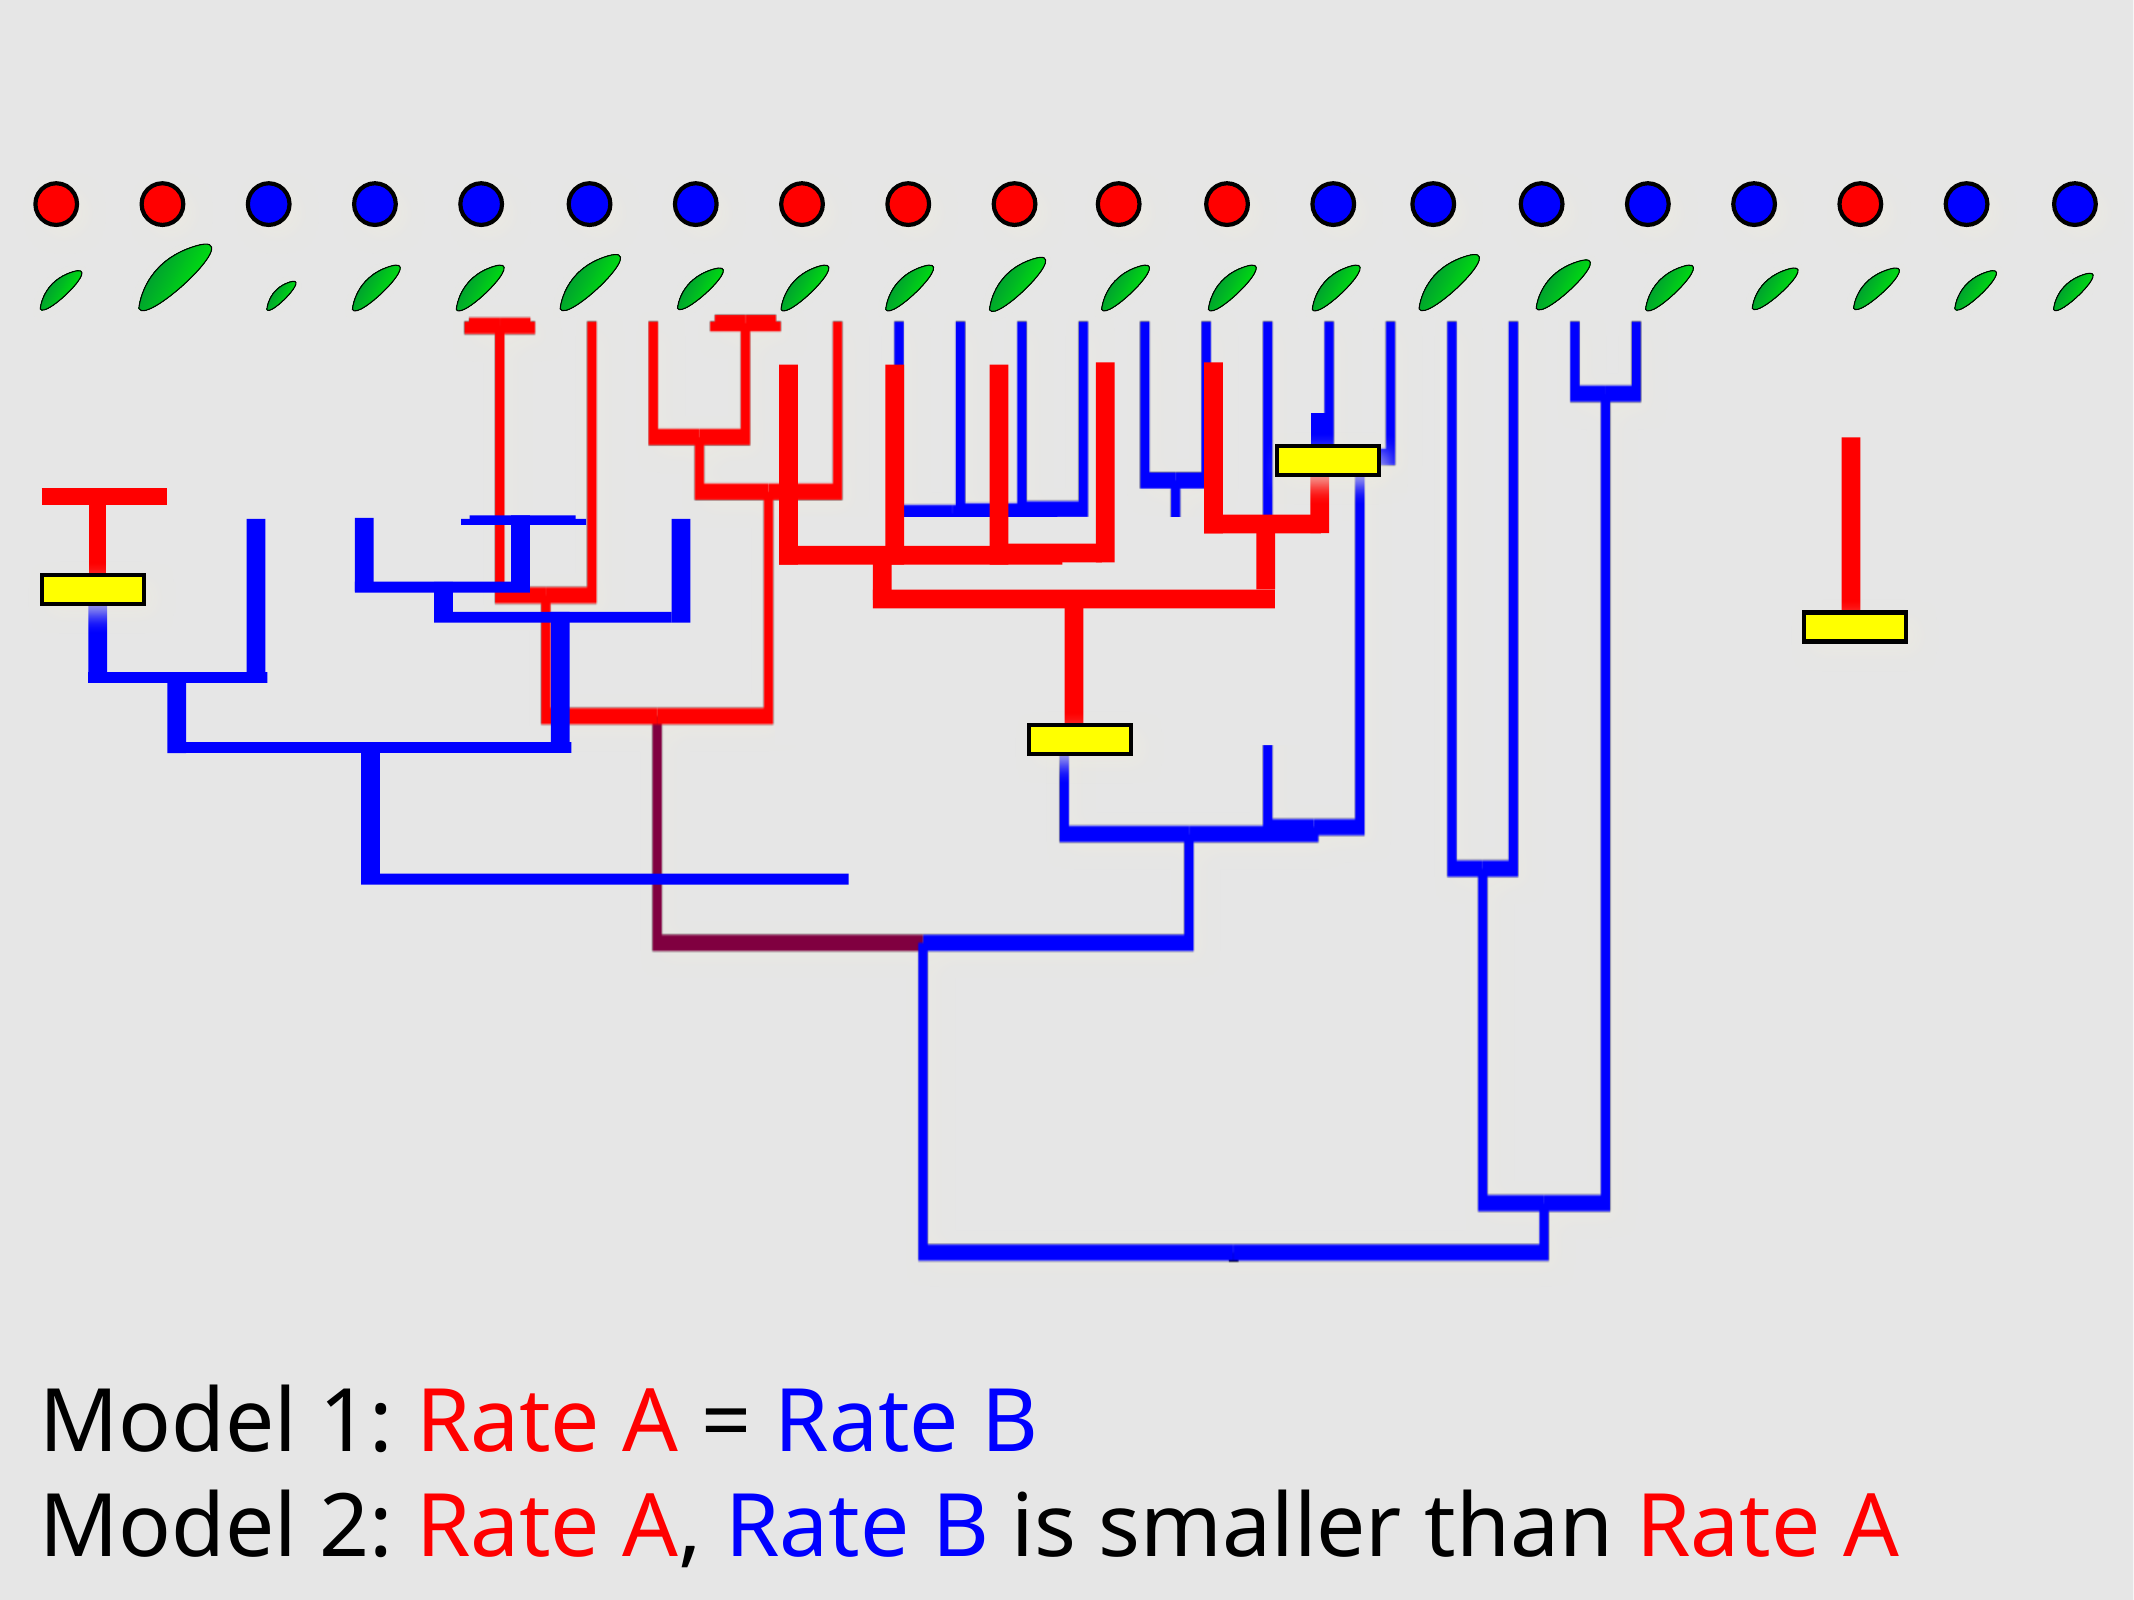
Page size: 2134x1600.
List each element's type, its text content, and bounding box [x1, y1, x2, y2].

picture [459, 1076, 1647, 1281]
picture [459, 312, 1647, 494]
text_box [12, 494, 2080, 1076]
text_box [993, 183, 1036, 225]
text_box [1839, 183, 1882, 225]
text_box [1412, 183, 1455, 225]
text_box [354, 183, 396, 225]
text_box [781, 183, 823, 225]
text_box [674, 183, 717, 225]
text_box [40, 243, 2094, 312]
text_box [1520, 183, 1563, 225]
text_box [2054, 183, 2096, 225]
text_box [1945, 183, 1988, 225]
text_box [1733, 183, 1775, 225]
text_box [1841, 437, 1861, 494]
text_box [778, 362, 1330, 751]
text_box [35, 183, 78, 225]
text_box [568, 183, 611, 225]
text_box [460, 183, 503, 225]
text_box [1627, 183, 1669, 225]
text_box [1206, 183, 1248, 225]
text_box [1097, 183, 1140, 225]
text_box [887, 183, 930, 225]
text_box [1312, 183, 1355, 225]
text_box [1335, 446, 1380, 476]
text_box [141, 183, 184, 225]
text_box [247, 183, 290, 225]
text_box Model 1: Rate A = Rate B Model 2: Rate A, Rate B is smaller than Rate A [39, 1355, 2042, 1583]
